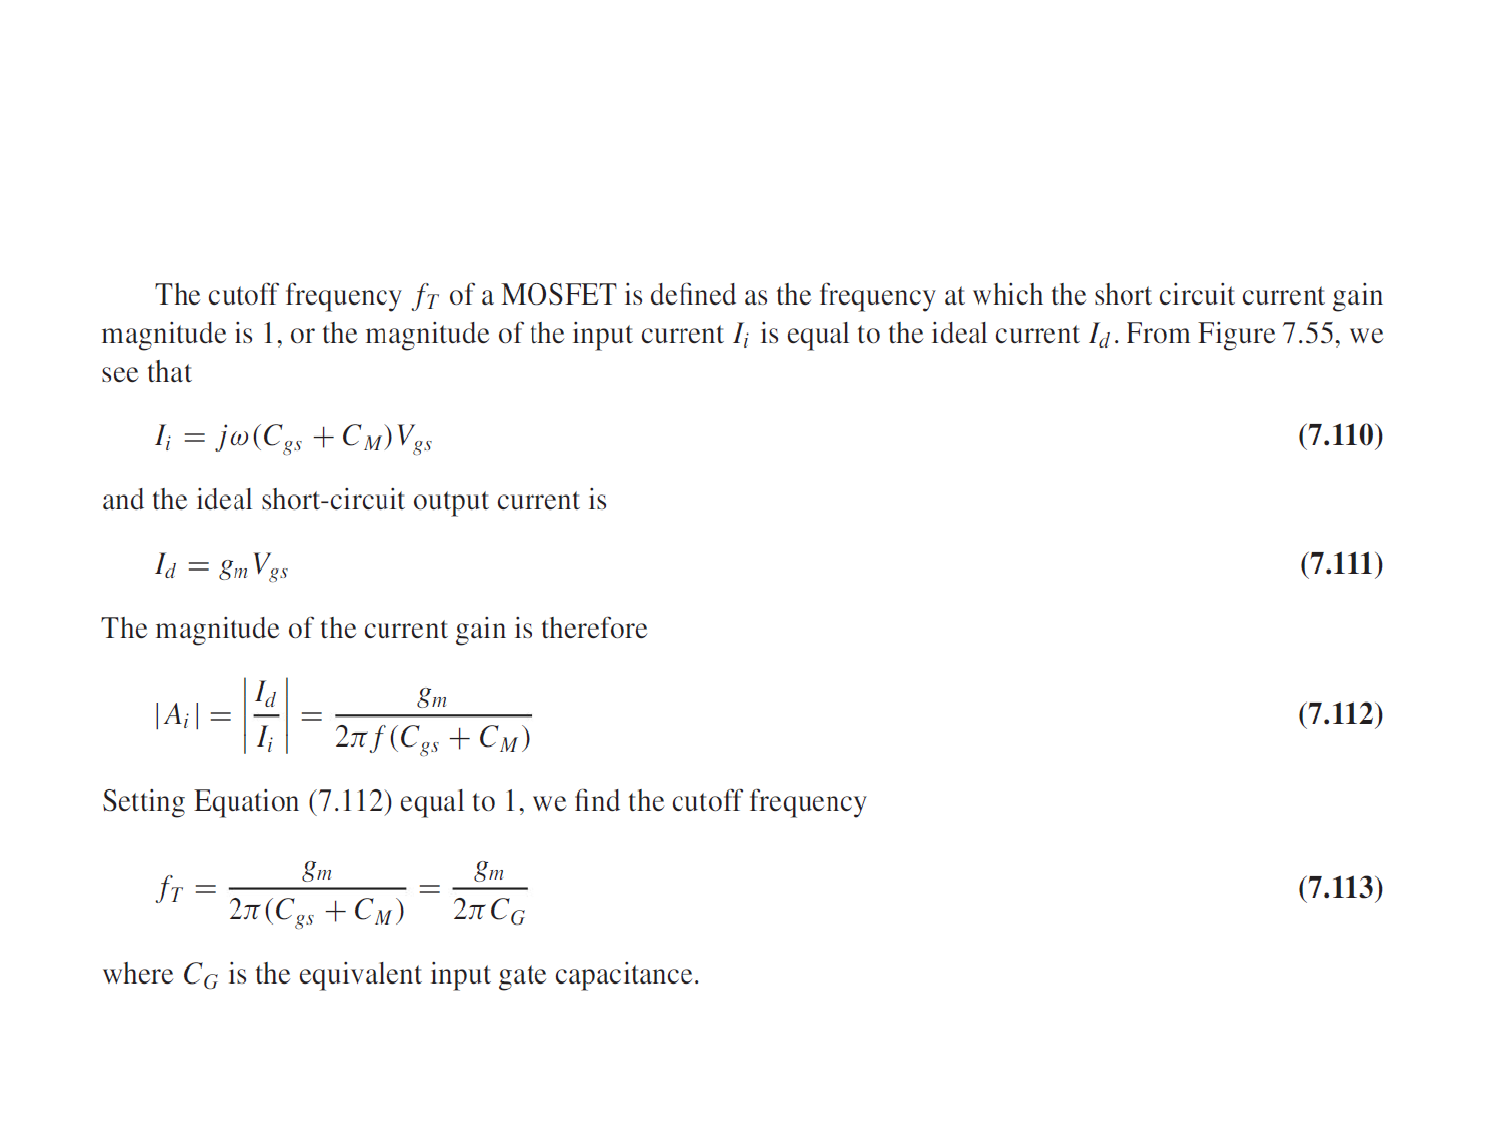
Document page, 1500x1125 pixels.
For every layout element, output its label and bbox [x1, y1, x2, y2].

picture [87, 274, 1426, 1013]
